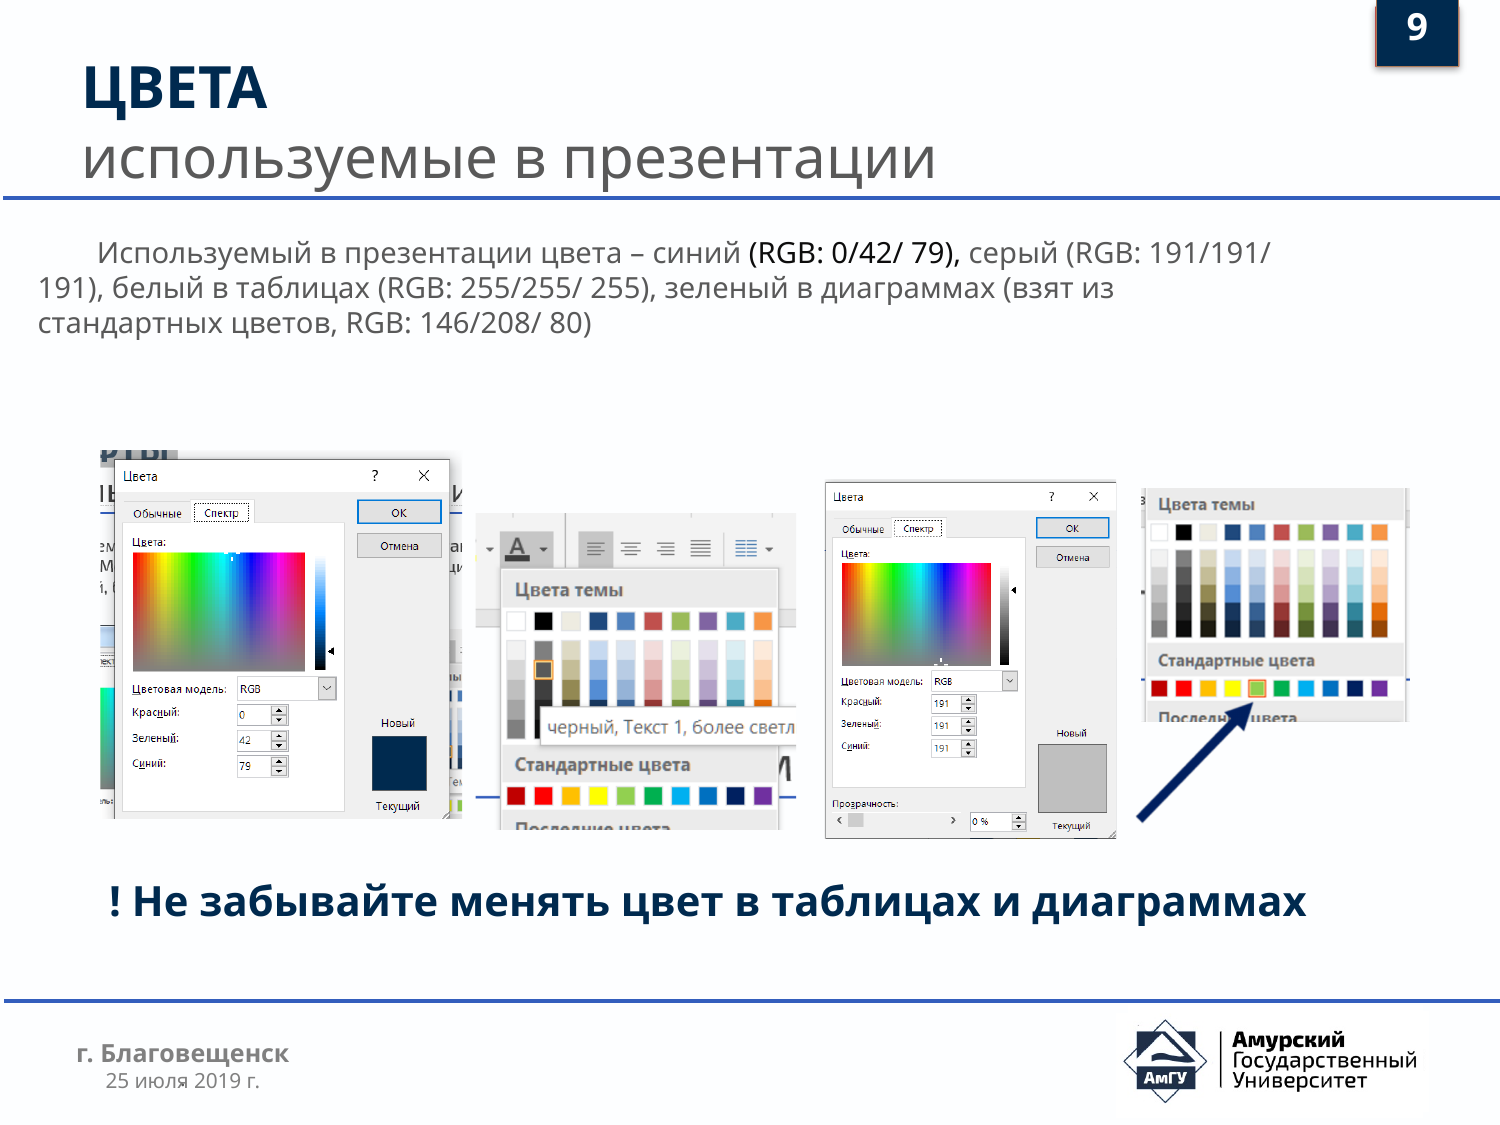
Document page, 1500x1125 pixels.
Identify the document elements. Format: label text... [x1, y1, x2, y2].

text_box ЦВЕТА используемые в презентации [66, 42, 1342, 185]
picture [4, 999, 1500, 1003]
list 9 [1376, 0, 1459, 67]
picture [100, 450, 463, 820]
picture [3, 196, 1500, 200]
text_box ! Не забывайте менять цвет в таблицах и диаграммах [109, 874, 1426, 940]
picture [475, 513, 797, 830]
picture [1115, 1004, 1430, 1118]
list . [53, 1058, 313, 1106]
picture [824, 479, 1410, 863]
text_box Используемый в презентации цвета – синий (RGB: 0/42/ 79), серый (RGB: 191/191/ 191), белый в таблицах (RGB: 255/255/ 255), зеленый в диаграммах (взят из стандартных цветов, RGB: 146/208/ 80) [37, 234, 1294, 340]
